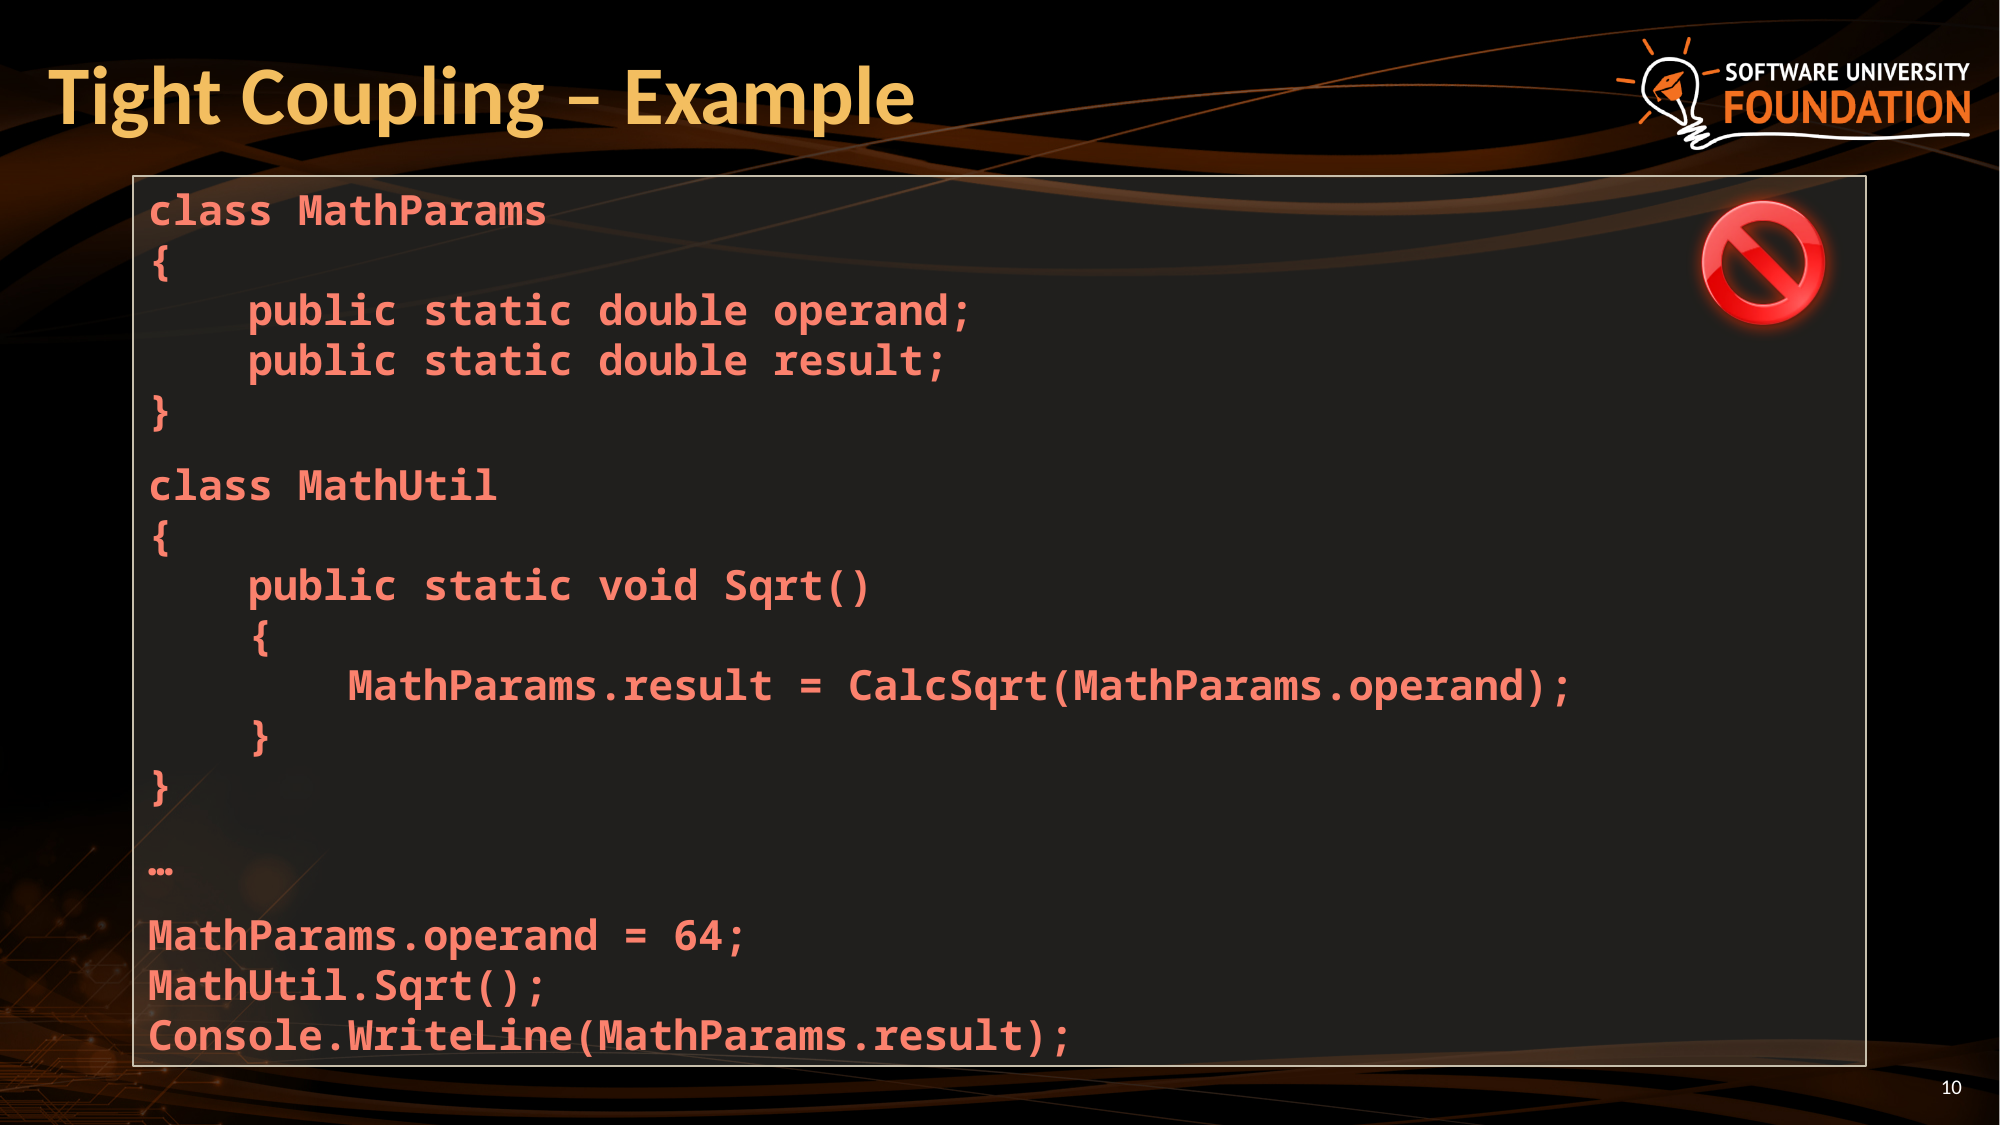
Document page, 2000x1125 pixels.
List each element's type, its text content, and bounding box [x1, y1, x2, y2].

picture [0, 0, 2000, 1125]
title Tight Coupling – Example [30, 6, 1602, 189]
slide_number 10 [1897, 1070, 1968, 1103]
text_box class MathParams { public static double operand; public static double result; } class MathUtil { public static void Sqrt() { MathParams.result = CalcSqrt(MathParams.operand); } } … MathParams.operand = 64; MathUtil.Sqrt(); Console.WriteLine(MathParams.result); [133, 176, 1867, 1067]
